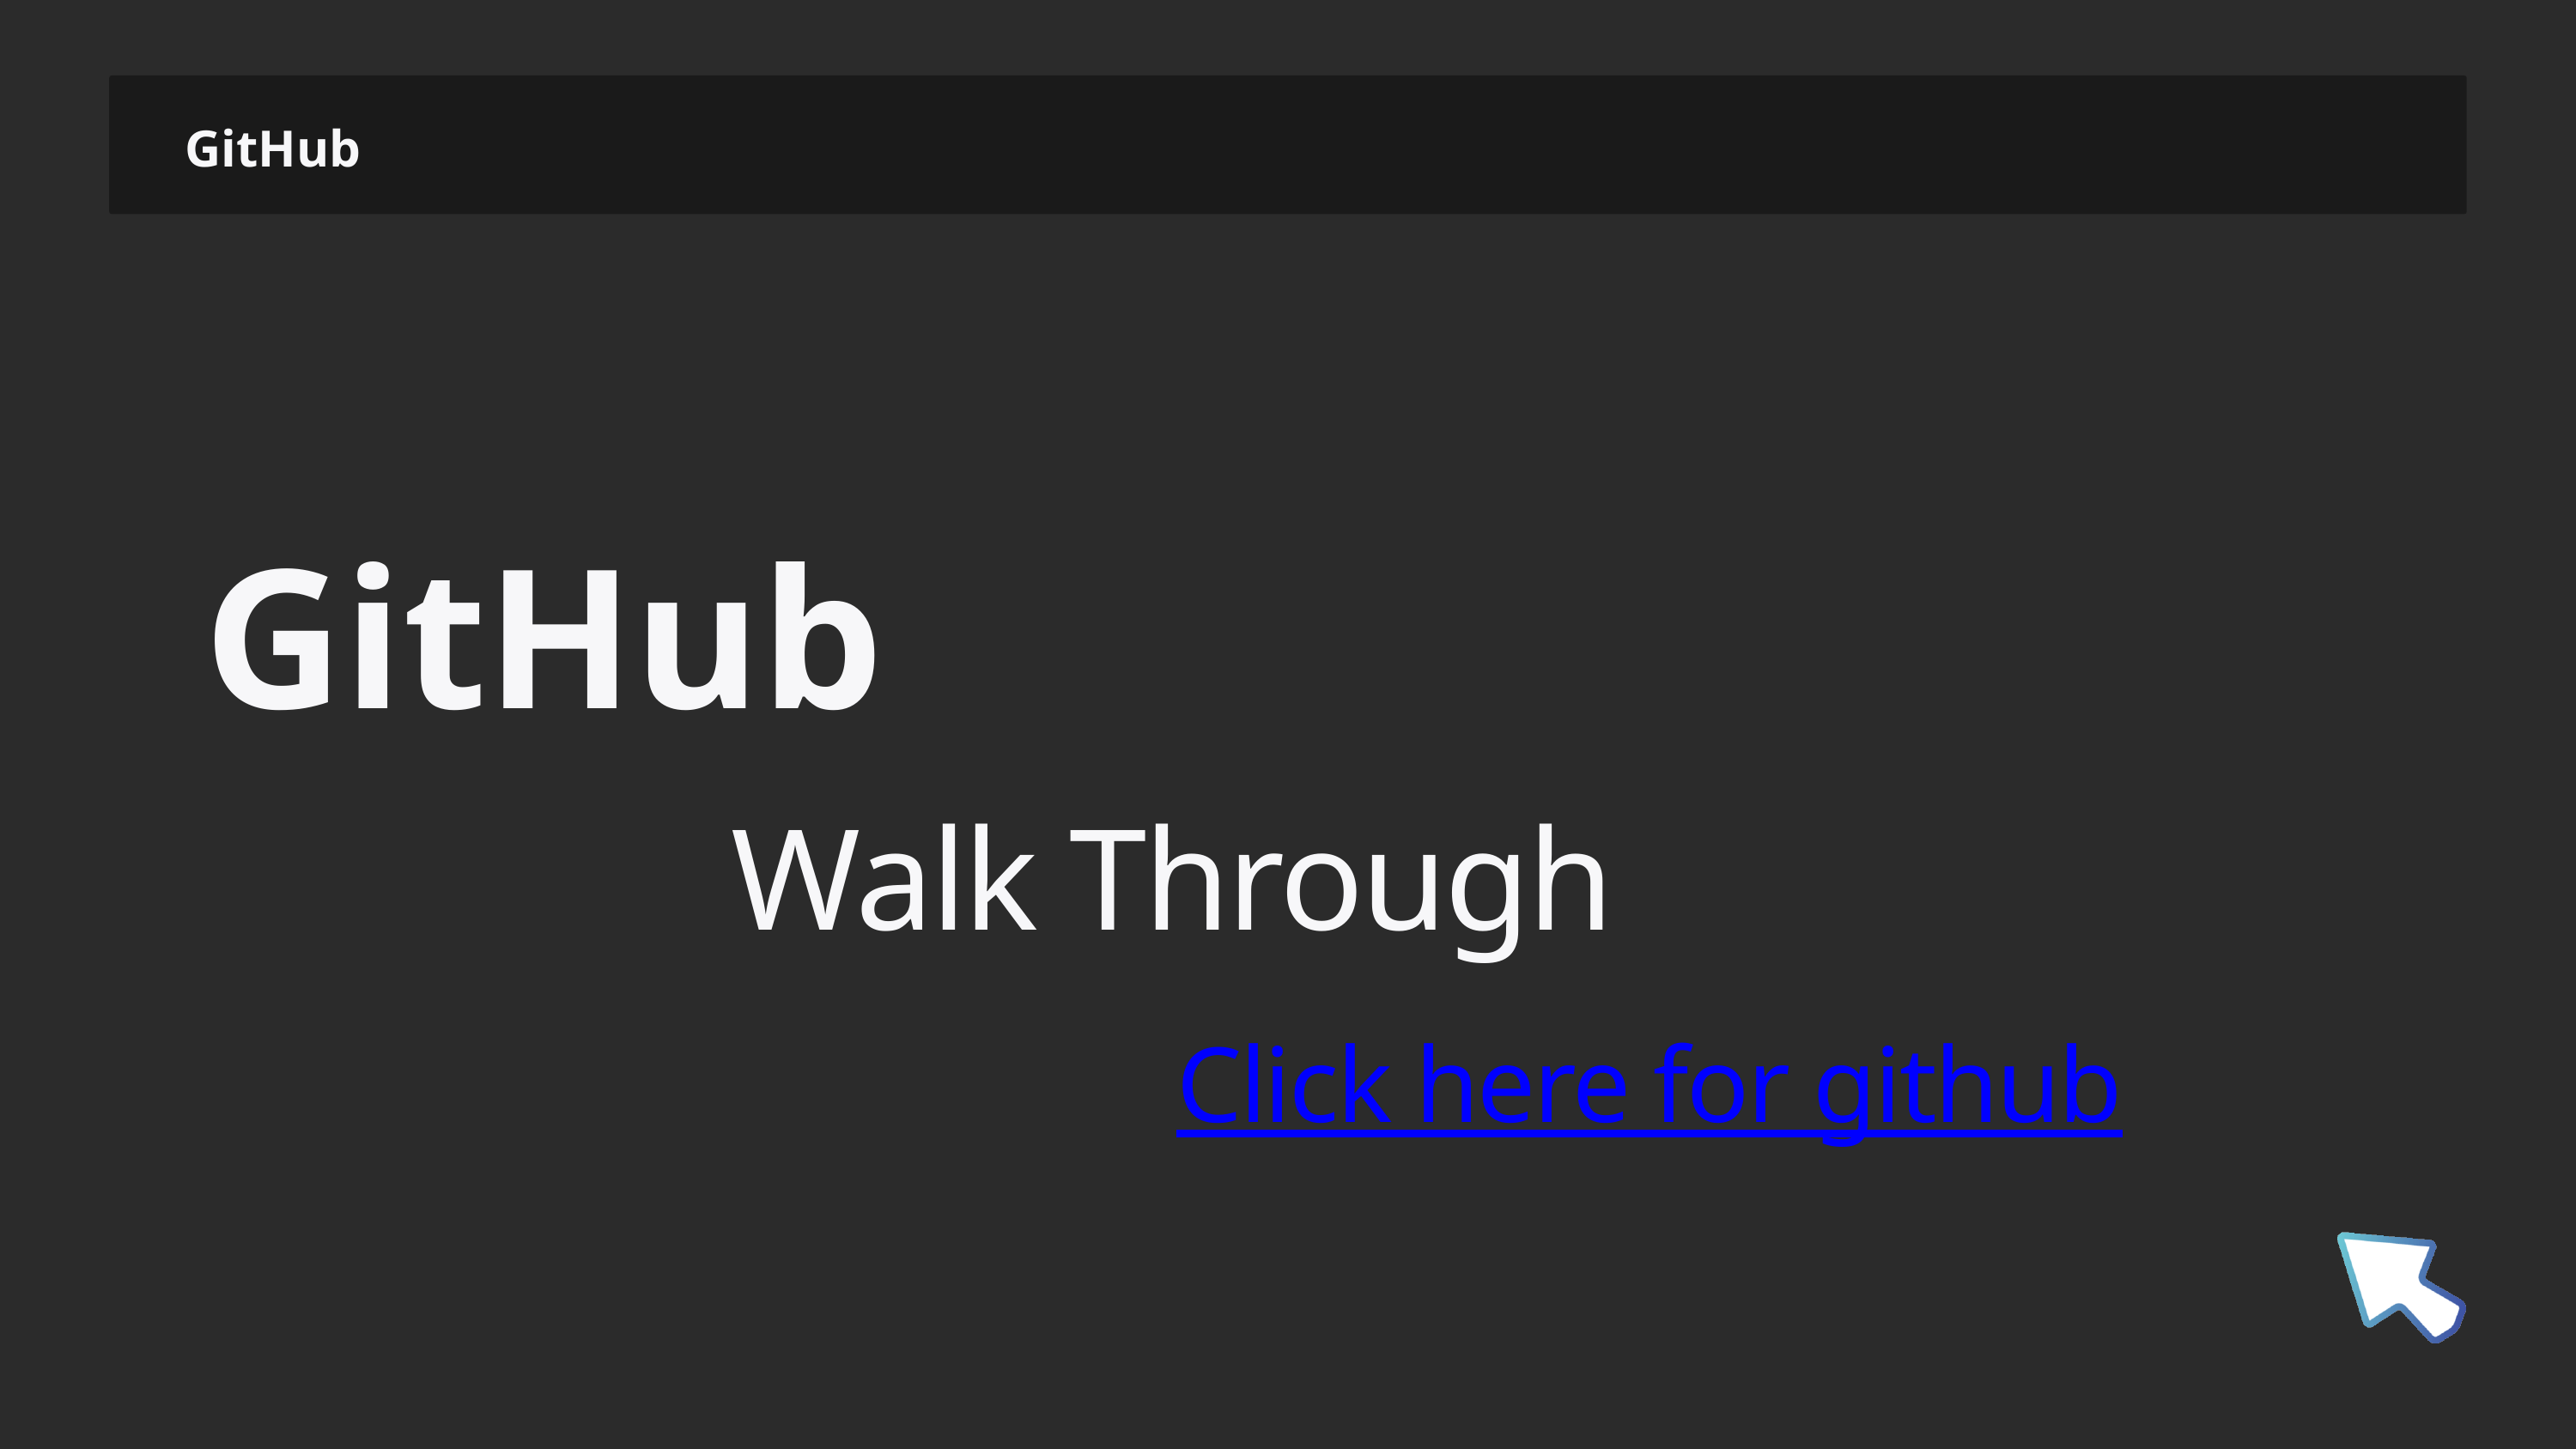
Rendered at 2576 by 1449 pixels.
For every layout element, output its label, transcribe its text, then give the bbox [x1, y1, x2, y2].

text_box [108, 75, 2467, 215]
picture [2156, 1065, 2467, 1345]
text_box Walk Through [731, 791, 1845, 959]
text_box Click here for github [1176, 1034, 2291, 1160]
text_box GitHub [204, 476, 1258, 748]
